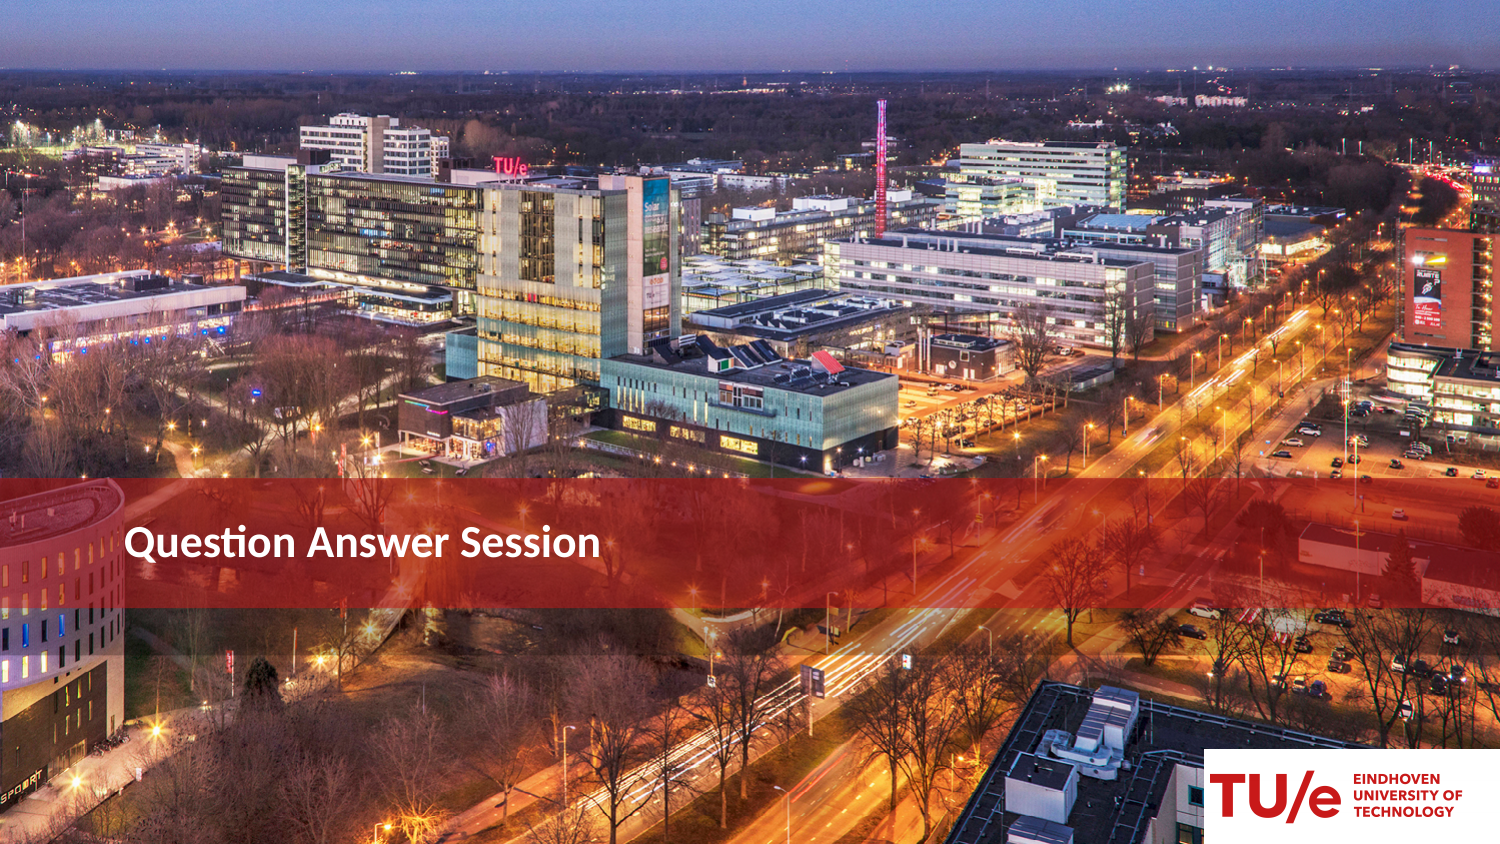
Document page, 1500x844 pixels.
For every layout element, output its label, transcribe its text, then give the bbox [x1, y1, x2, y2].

title Question Answer Session [0, 478, 1500, 609]
picture [0, 0, 1500, 478]
picture [0, 609, 1500, 844]
